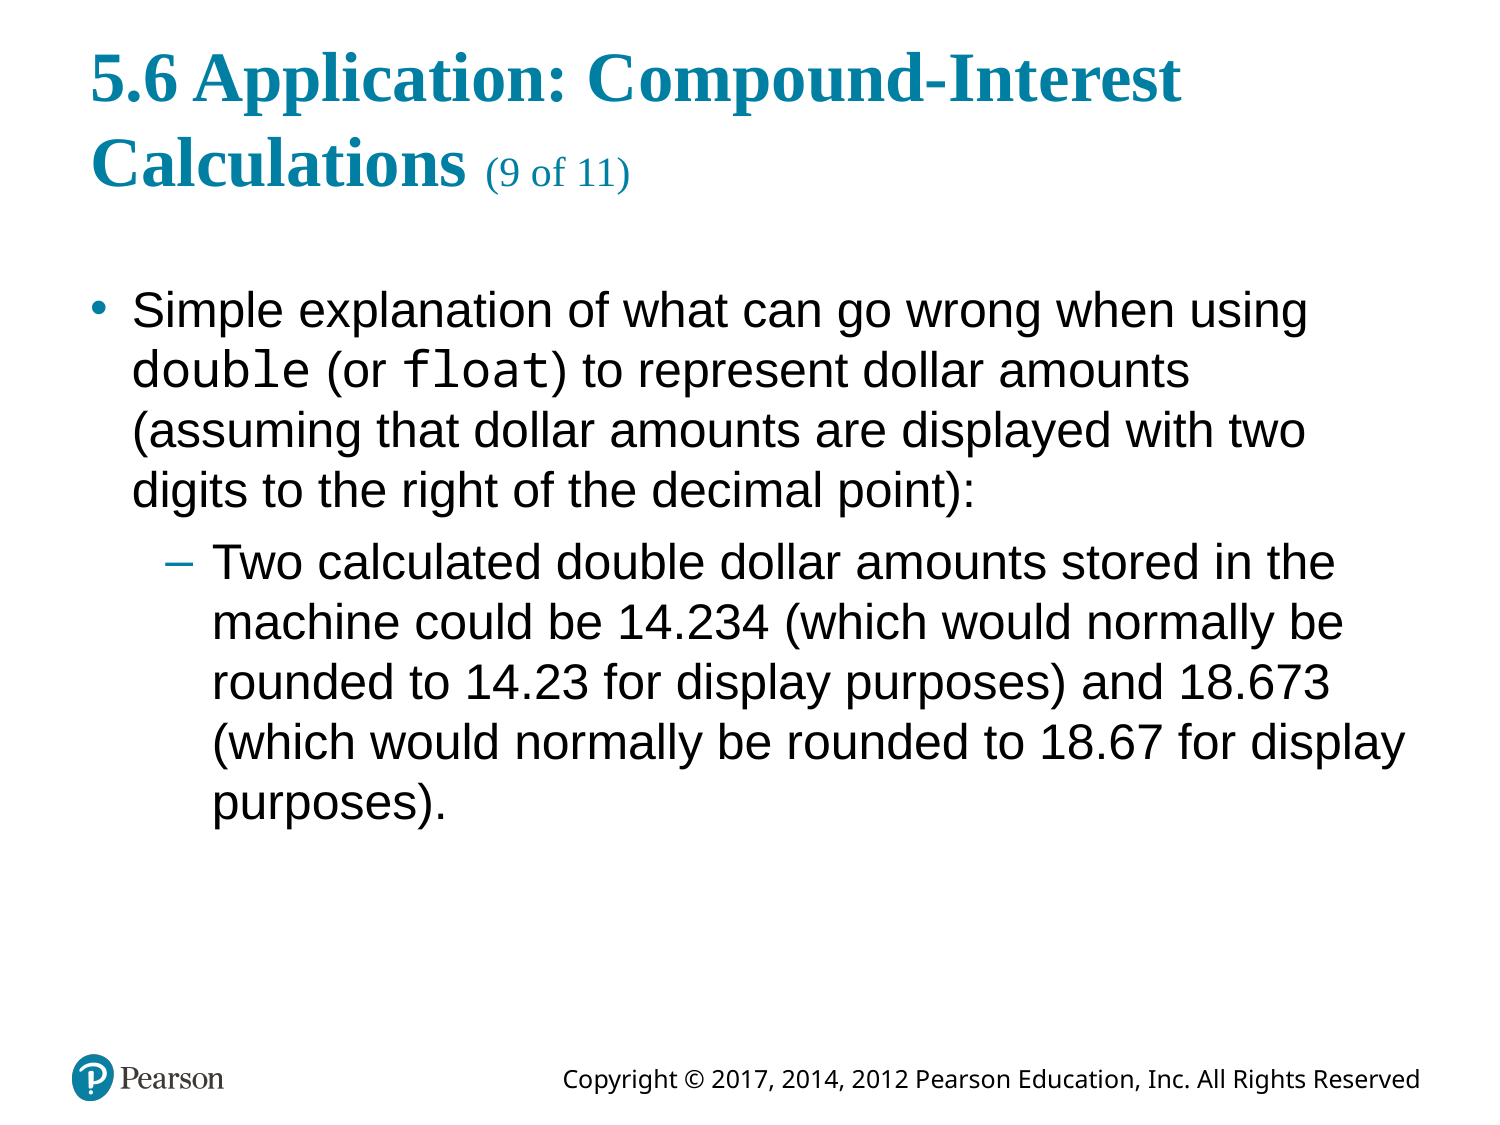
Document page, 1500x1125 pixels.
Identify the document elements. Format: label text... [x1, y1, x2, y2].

title 5.6 Application: Compound-Interest Calculations (9 of 11) [75, 35, 1425, 216]
picture [98, 1054, 224, 1101]
picture [72, 1087, 83, 1101]
list Simple explanation of what can go wrong when using double (or float) to represent dollar amounts (assuming that dollar amounts are displayed with two digits to the right of the decimal point): Two calculated double dollar amounts stored in the machine could be 14.234 (which would normally be rounded to 14.23 for display purposes) and 18.673 (which would normally be rounded to 18.67 for display purposes). [75, 262, 1425, 1005]
picture [72, 1054, 88, 1070]
picture [80, 1063, 106, 1088]
